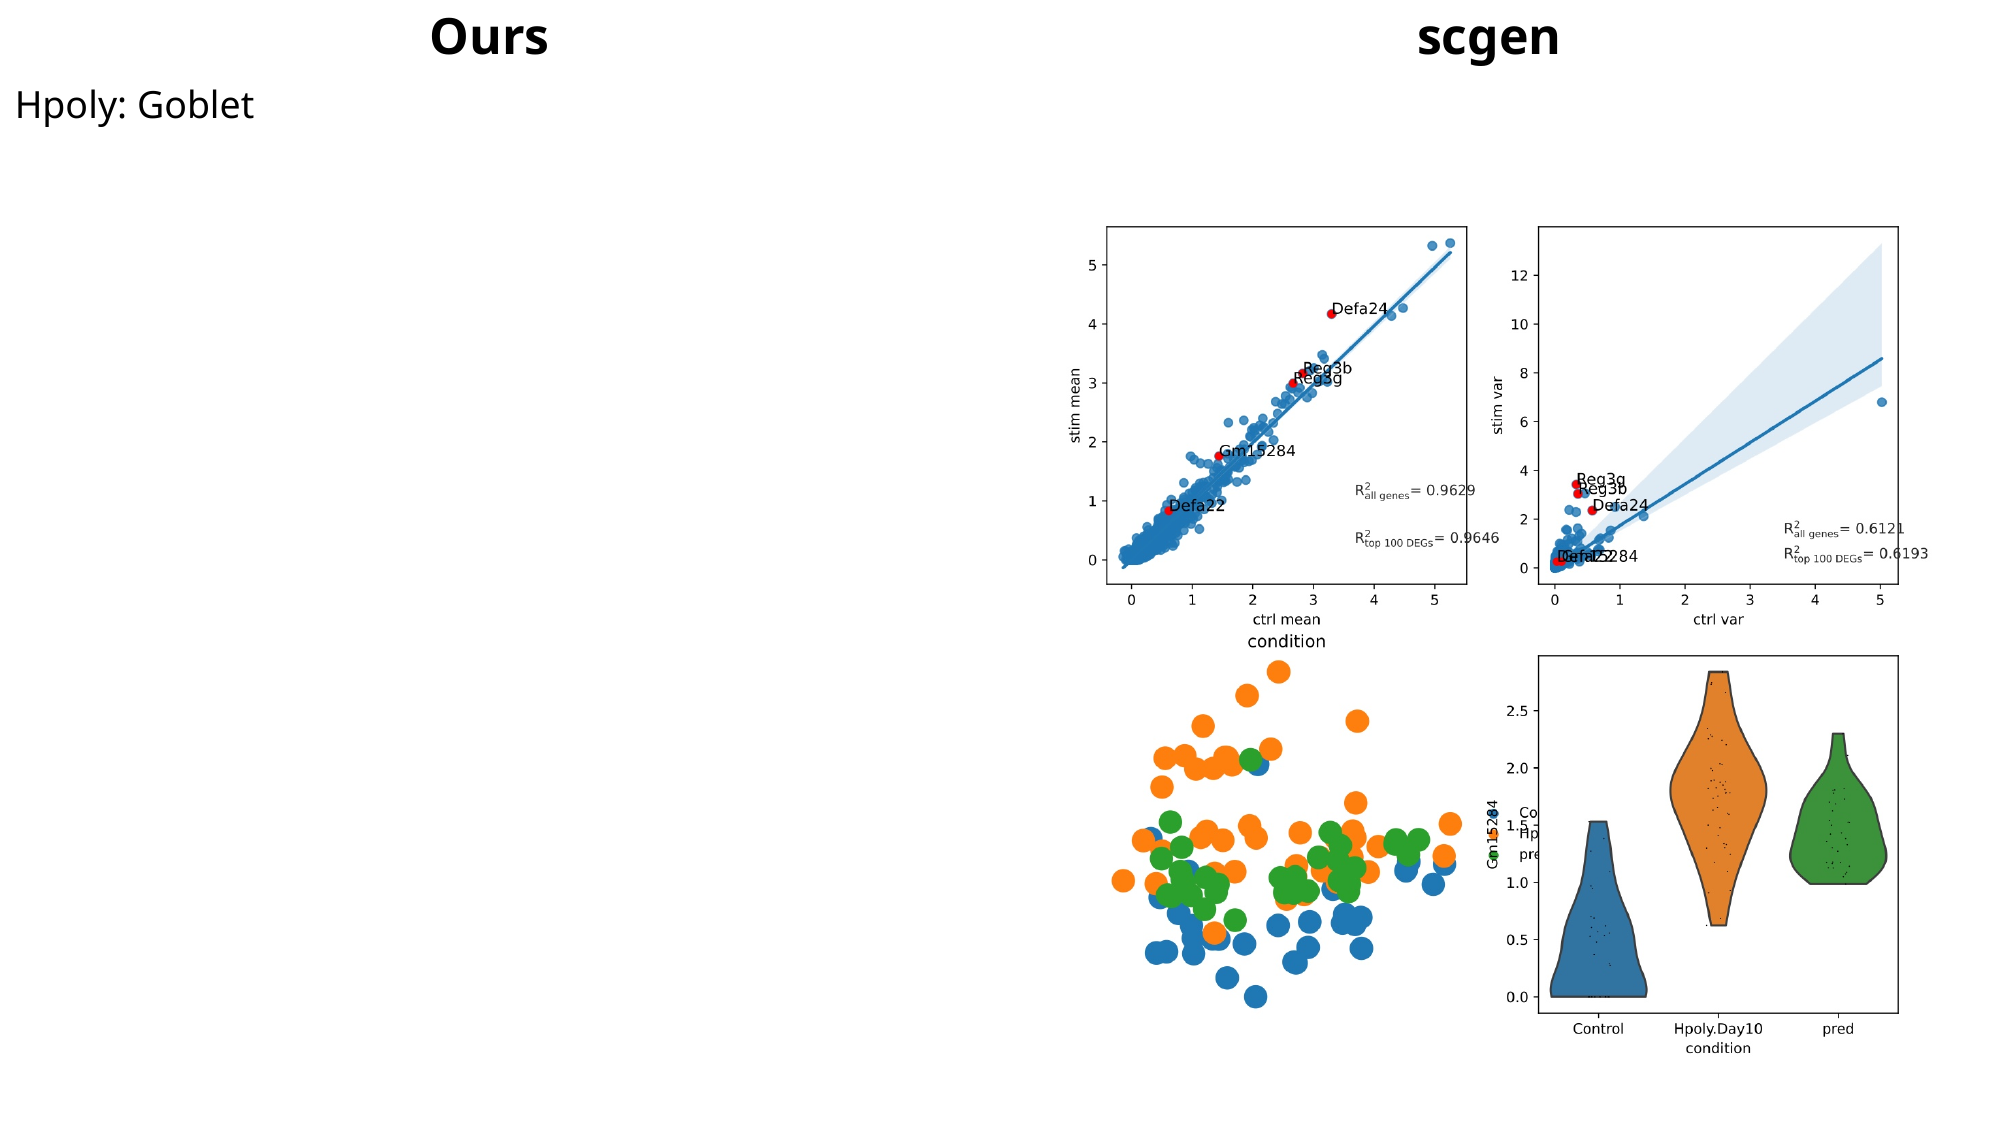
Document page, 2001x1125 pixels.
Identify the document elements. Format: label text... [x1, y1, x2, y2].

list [979, 104, 2000, 1125]
text_box Hpoly: Goblet [0, 73, 1012, 133]
list scgen [979, 0, 2000, 74]
list Ours [0, 0, 979, 73]
